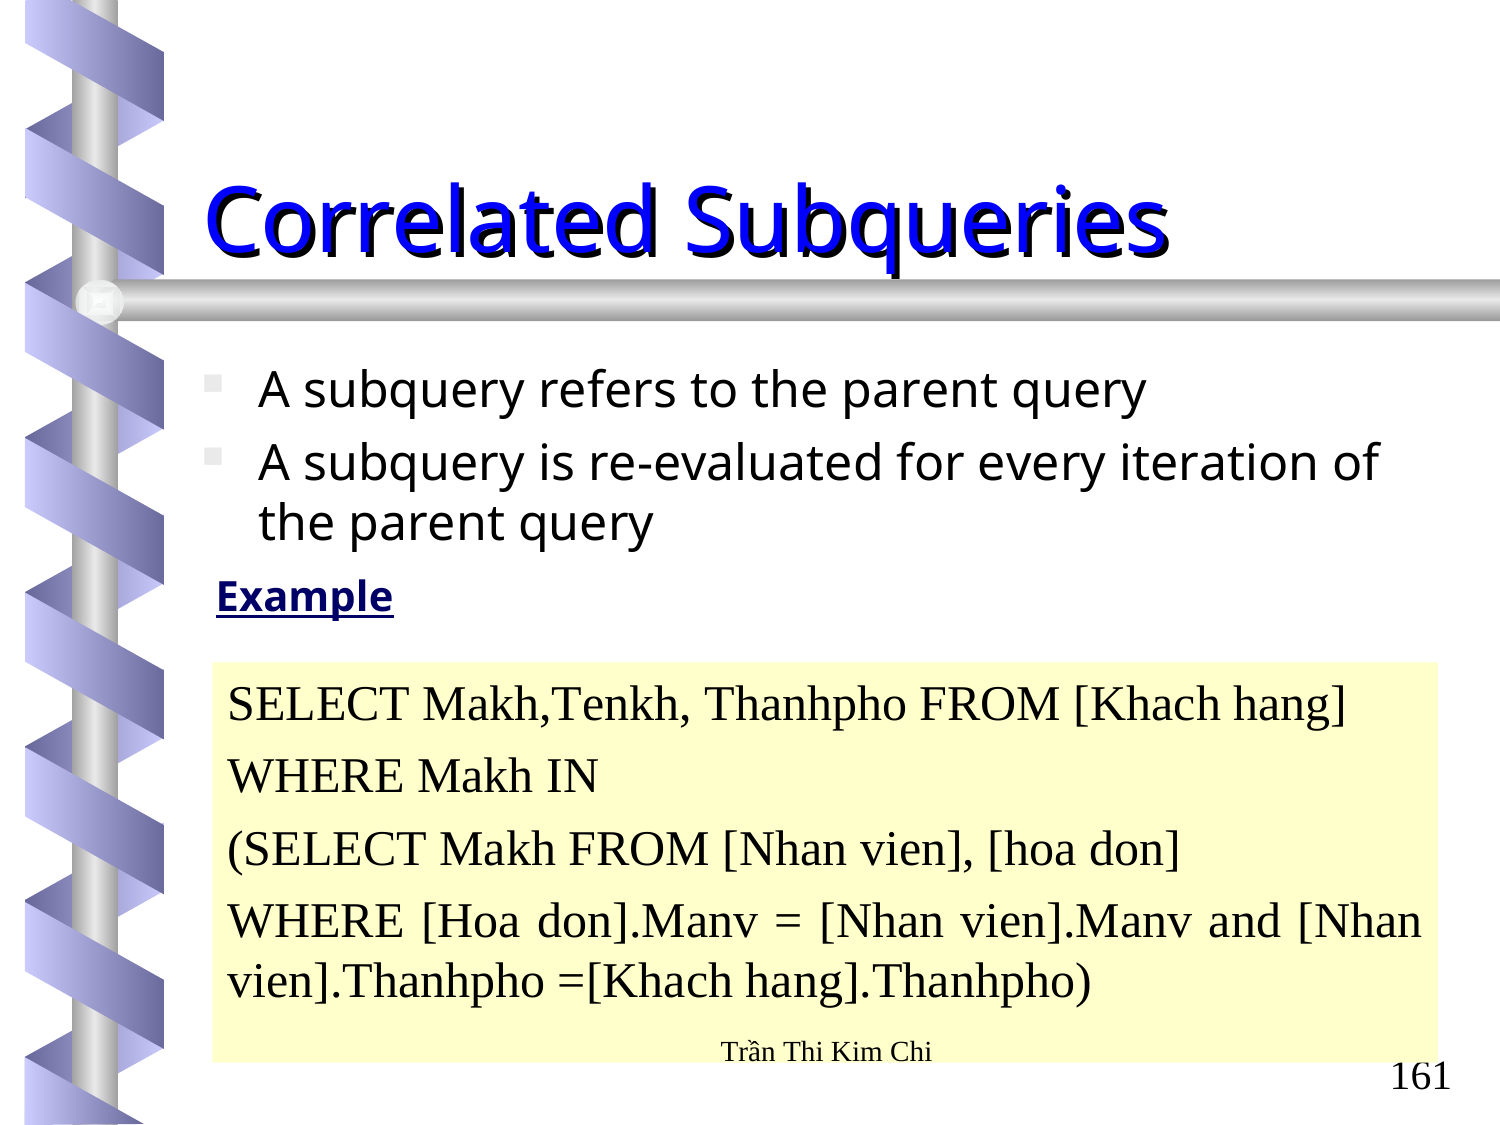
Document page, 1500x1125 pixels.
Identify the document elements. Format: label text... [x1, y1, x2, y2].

text_box Trần Thi Kim Chi [589, 1024, 1065, 1100]
text_box A subquery refers to the parent query A subquery is re-evaluated for every iteration of the parent query [187, 350, 1425, 588]
text_box Example [200, 562, 409, 628]
title Correlated Subqueries [187, 153, 1466, 279]
text_box SELECT Makh,Tenkh, Thanhpho FROM [Khach hang] WHERE Makh IN (SELECT Makh FROM [Nhan vien], [hoa don] WHERE [Hoa don].Manv = [Nhan vien].Manv and [Nhan vien].Thanhpho =[Khach hang].Thanhpho) [212, 662, 1438, 1063]
